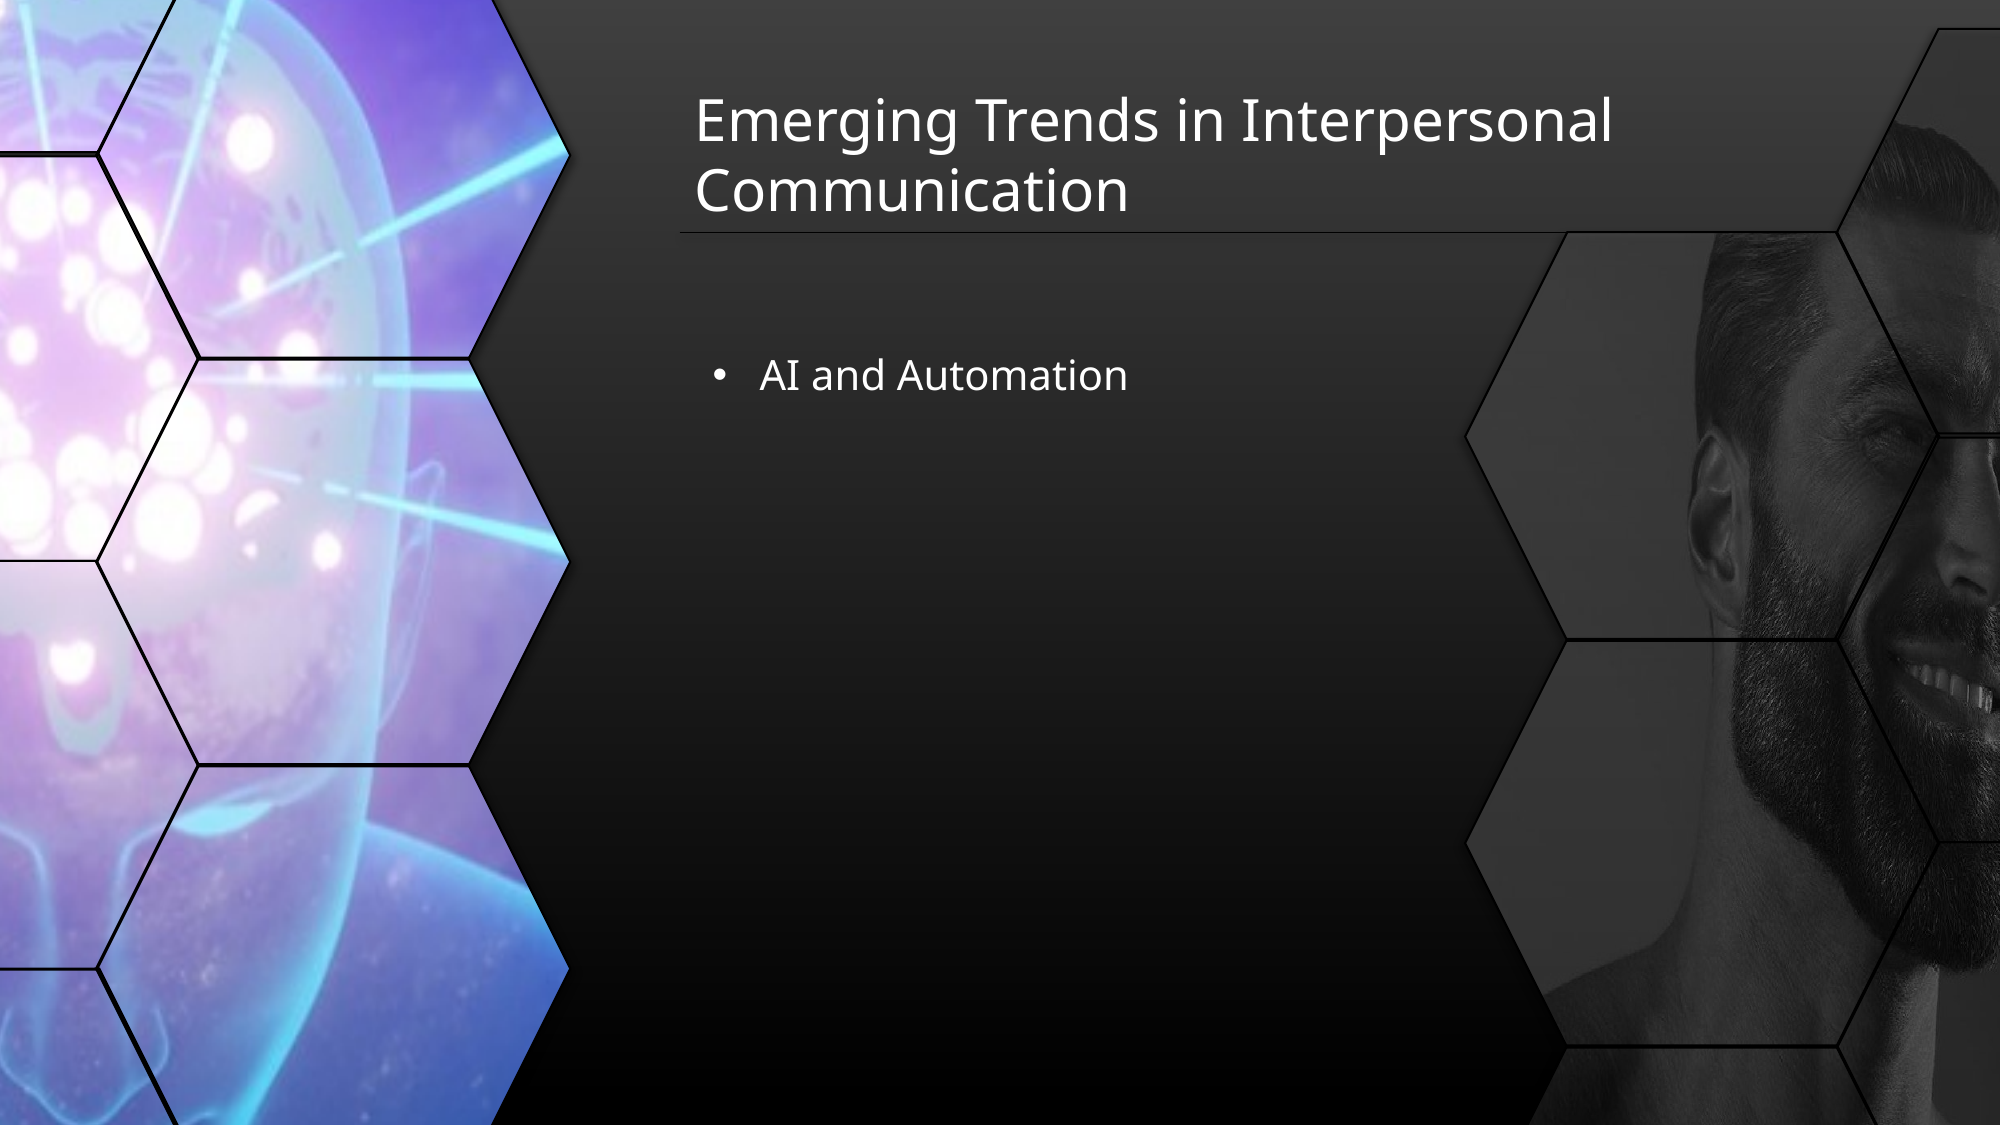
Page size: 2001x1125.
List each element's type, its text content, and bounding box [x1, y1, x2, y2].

text_box [1463, 27, 2000, 1125]
text_box Emerging Trends in Interpersonal Communication [679, 75, 1905, 231]
text_box [0, 0, 572, 1125]
text_box AI and Automation [697, 341, 1503, 407]
